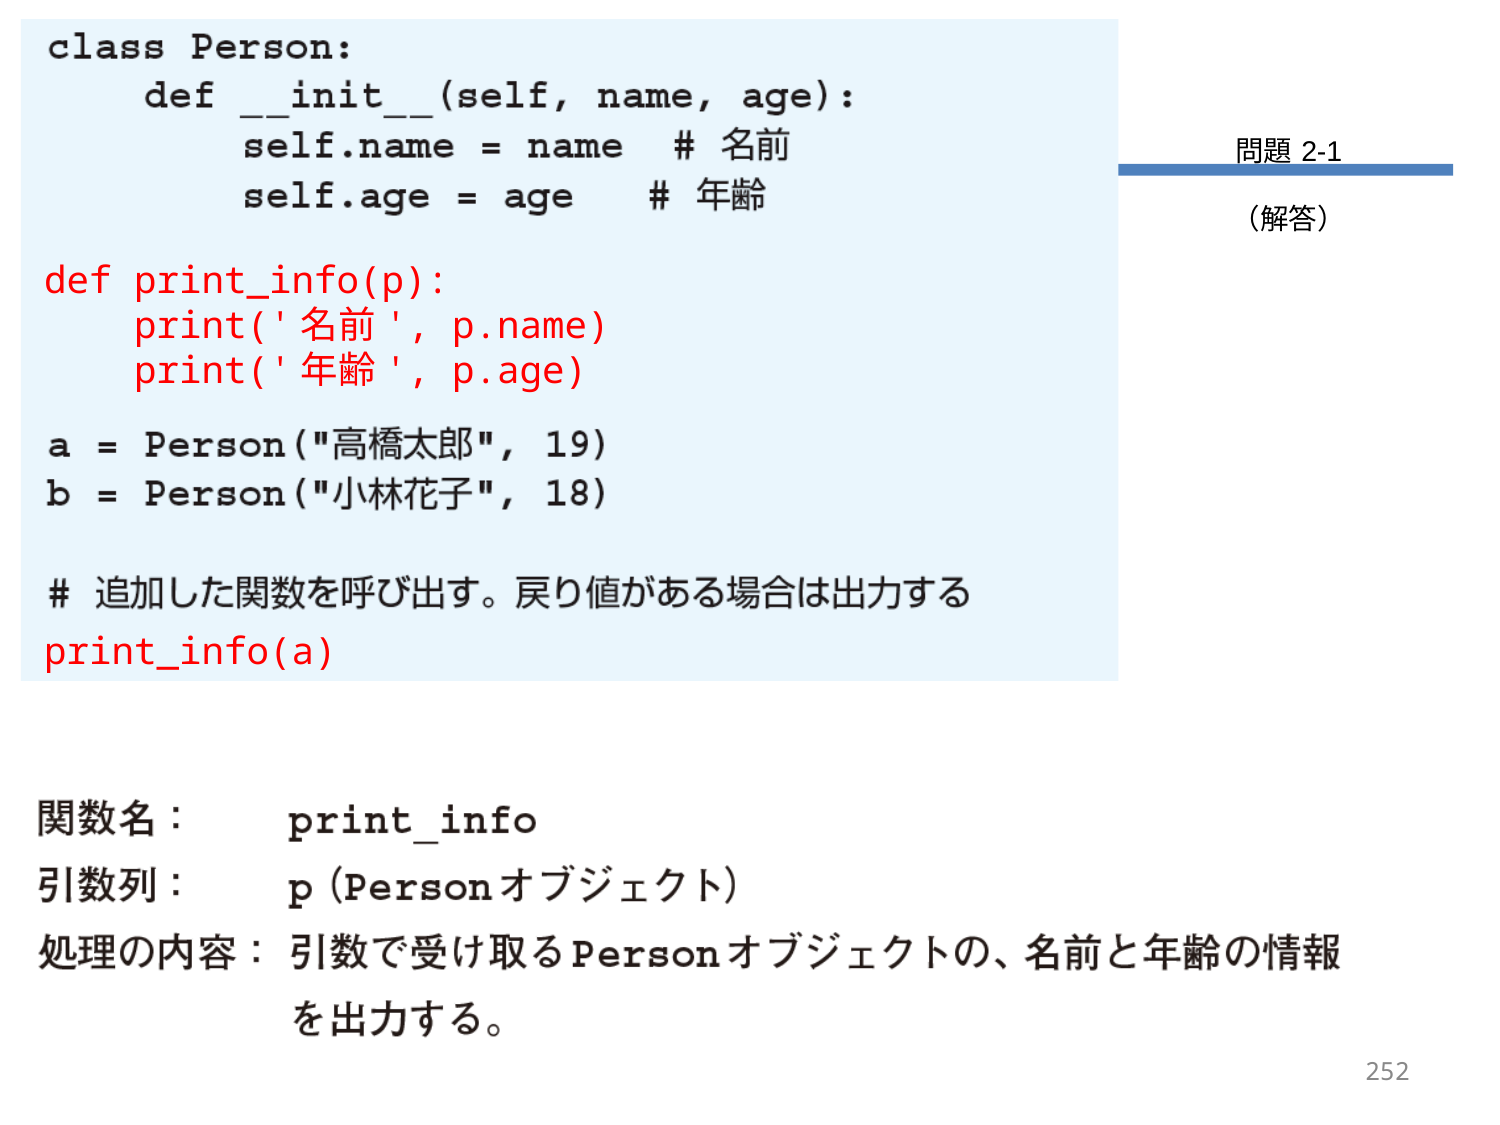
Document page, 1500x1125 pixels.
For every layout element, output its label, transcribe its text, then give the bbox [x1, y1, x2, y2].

slide_number 252 [1074, 1042, 1425, 1103]
title 問題 2-1 （解答） [1124, 124, 1500, 244]
picture [20, 18, 1119, 681]
picture [20, 786, 1356, 1066]
